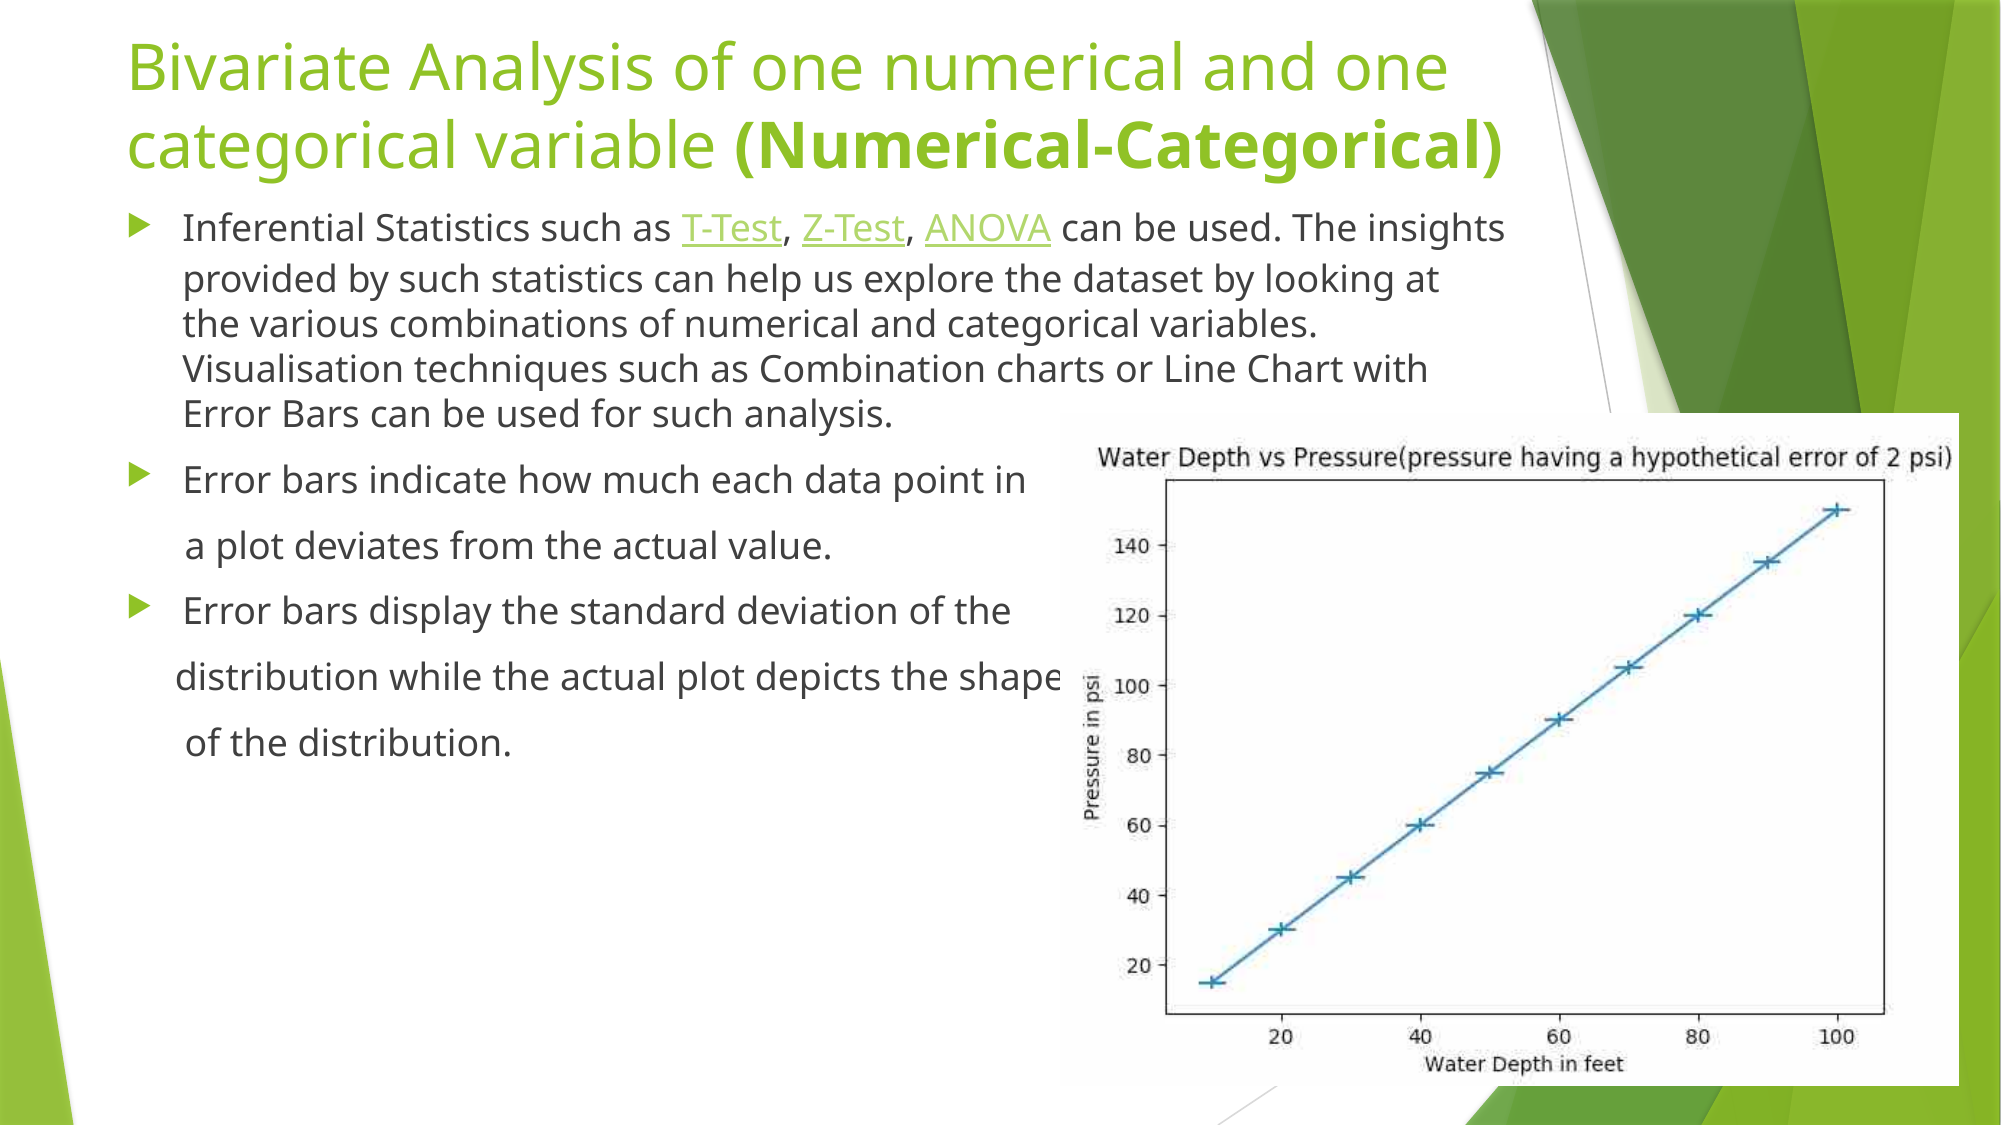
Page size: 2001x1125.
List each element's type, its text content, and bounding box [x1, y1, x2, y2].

title Bivariate Analysis of one numerical and one categorical variable (Numerical-Categorical) [111, 18, 1522, 196]
picture [1059, 412, 1959, 1086]
list Inferential Statistics such as T-Test, Z-Test, ANOVA can be used. The insights provided by such statistics can help us explore the dataset by looking at the various combinations of numerical and categorical variables. Visualisation techniques such as Combination charts or Line Chart with Error Bars can be used for such analysis. Error bars indicate how much each data point in a plot deviates from the actual value. Error bars display the standard deviation of the distribution while the actual plot depicts the shape of the distribution. [111, 196, 1522, 793]
